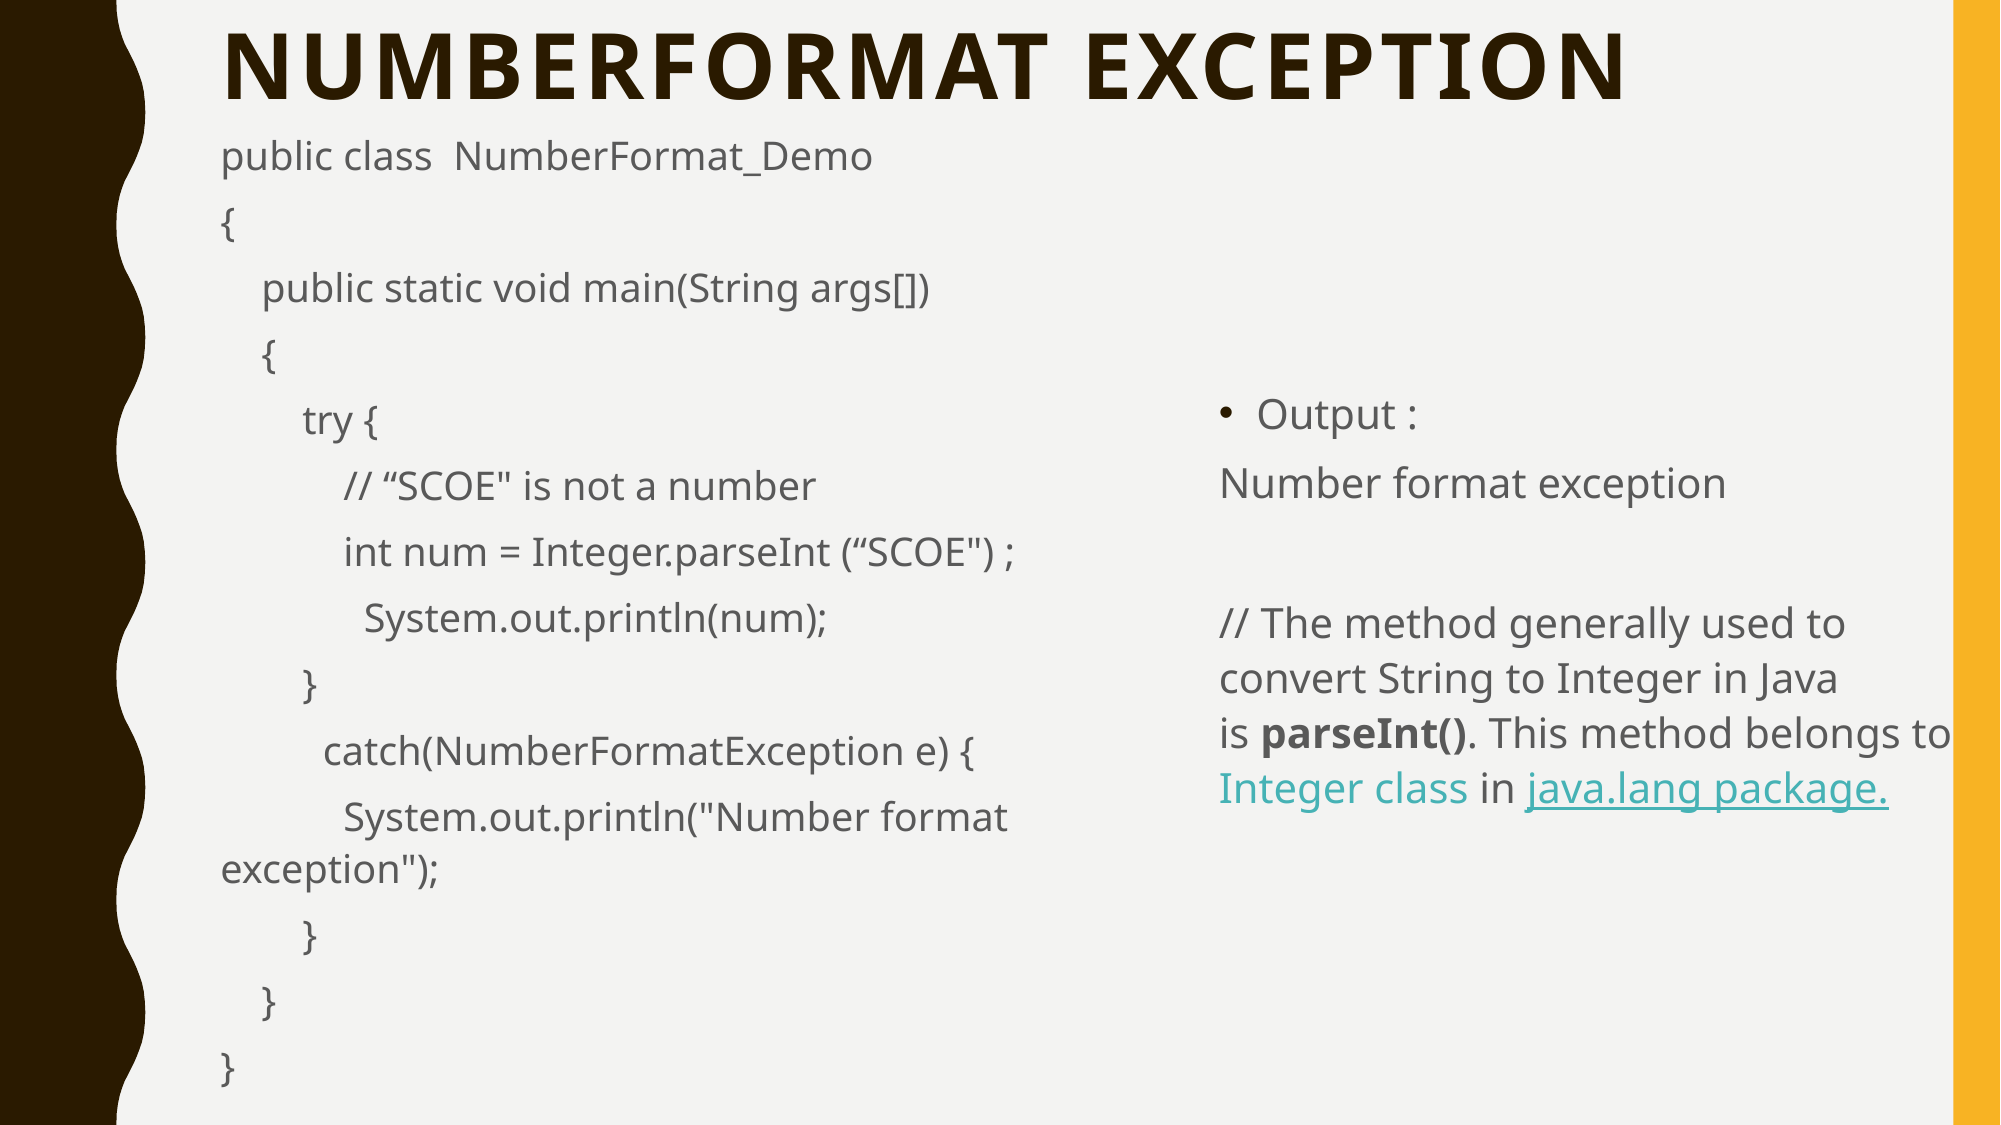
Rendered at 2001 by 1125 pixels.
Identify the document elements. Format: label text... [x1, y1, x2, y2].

title NumberFormat Exception [205, 12, 1875, 258]
list public class NumberFormat_Demo { public static void main(String args[]) { try { // “SCOE" is not a number int num = Integer.parseInt (“SCOE") ; System.out.println(num); } catch(NumberFormatException e) { System.out.println("Number format exception"); } } } [205, 118, 1149, 1105]
list Output : Number format exception // The method generally used to convert String to Integer in Java is parseInt(). This method belongs to Integer class in java.lang package. [1203, 375, 1992, 969]
